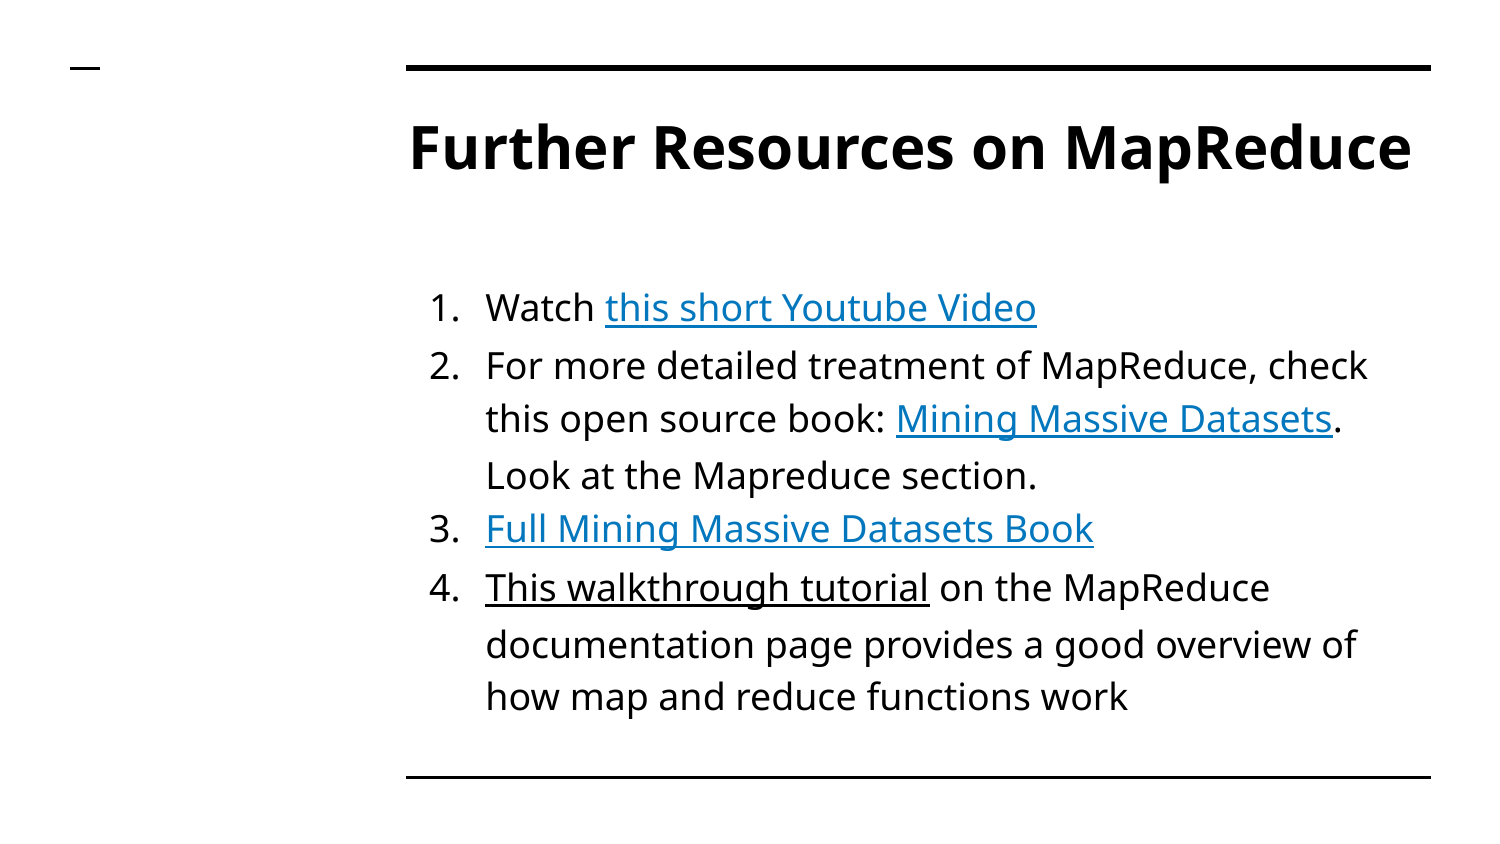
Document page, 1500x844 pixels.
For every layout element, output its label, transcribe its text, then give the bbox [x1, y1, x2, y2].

list Watch this short Youtube Video For more detailed treatment of MapReduce, check this open source book: Mining Massive Datasets. Look at the Mapreduce section. Full Mining Massive Datasets Book This walkthrough tutorial on the MapReduce documentation page provides a good overview of how map and reduce functions work [395, 261, 1433, 755]
title Further Resources on MapReduce [393, 94, 1431, 199]
